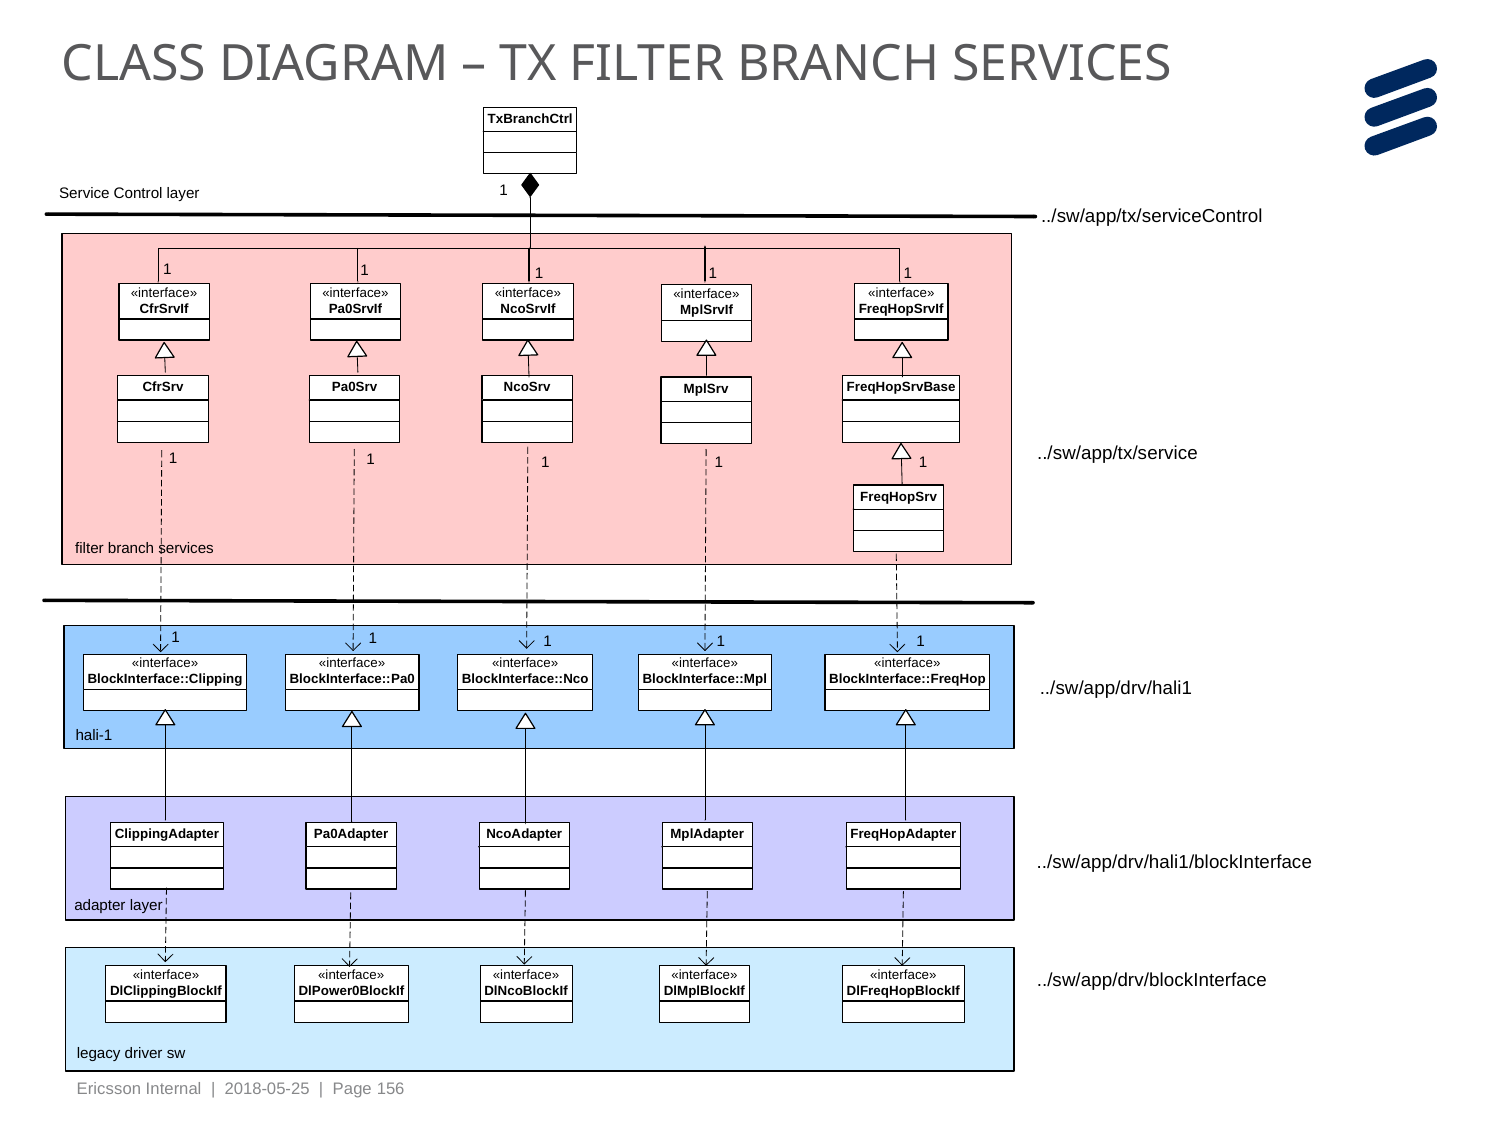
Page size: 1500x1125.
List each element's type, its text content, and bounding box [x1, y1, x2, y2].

text_box ../sw/app/drv/hali1/blockInterface [1043, 842, 1327, 880]
text_box ../sw/app/tx/serviceControl [1043, 196, 1278, 234]
text_box ../sw/app/drv/hali1 [1043, 668, 1207, 706]
text_box ../sw/app/tx/service [1043, 433, 1213, 471]
title CLASS DIAGRAM – TX FILTER BRANCH SERVICES [49, 37, 1375, 98]
text_box ../sw/app/drv/blockInterface [1043, 960, 1282, 998]
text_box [40, 104, 1040, 1074]
